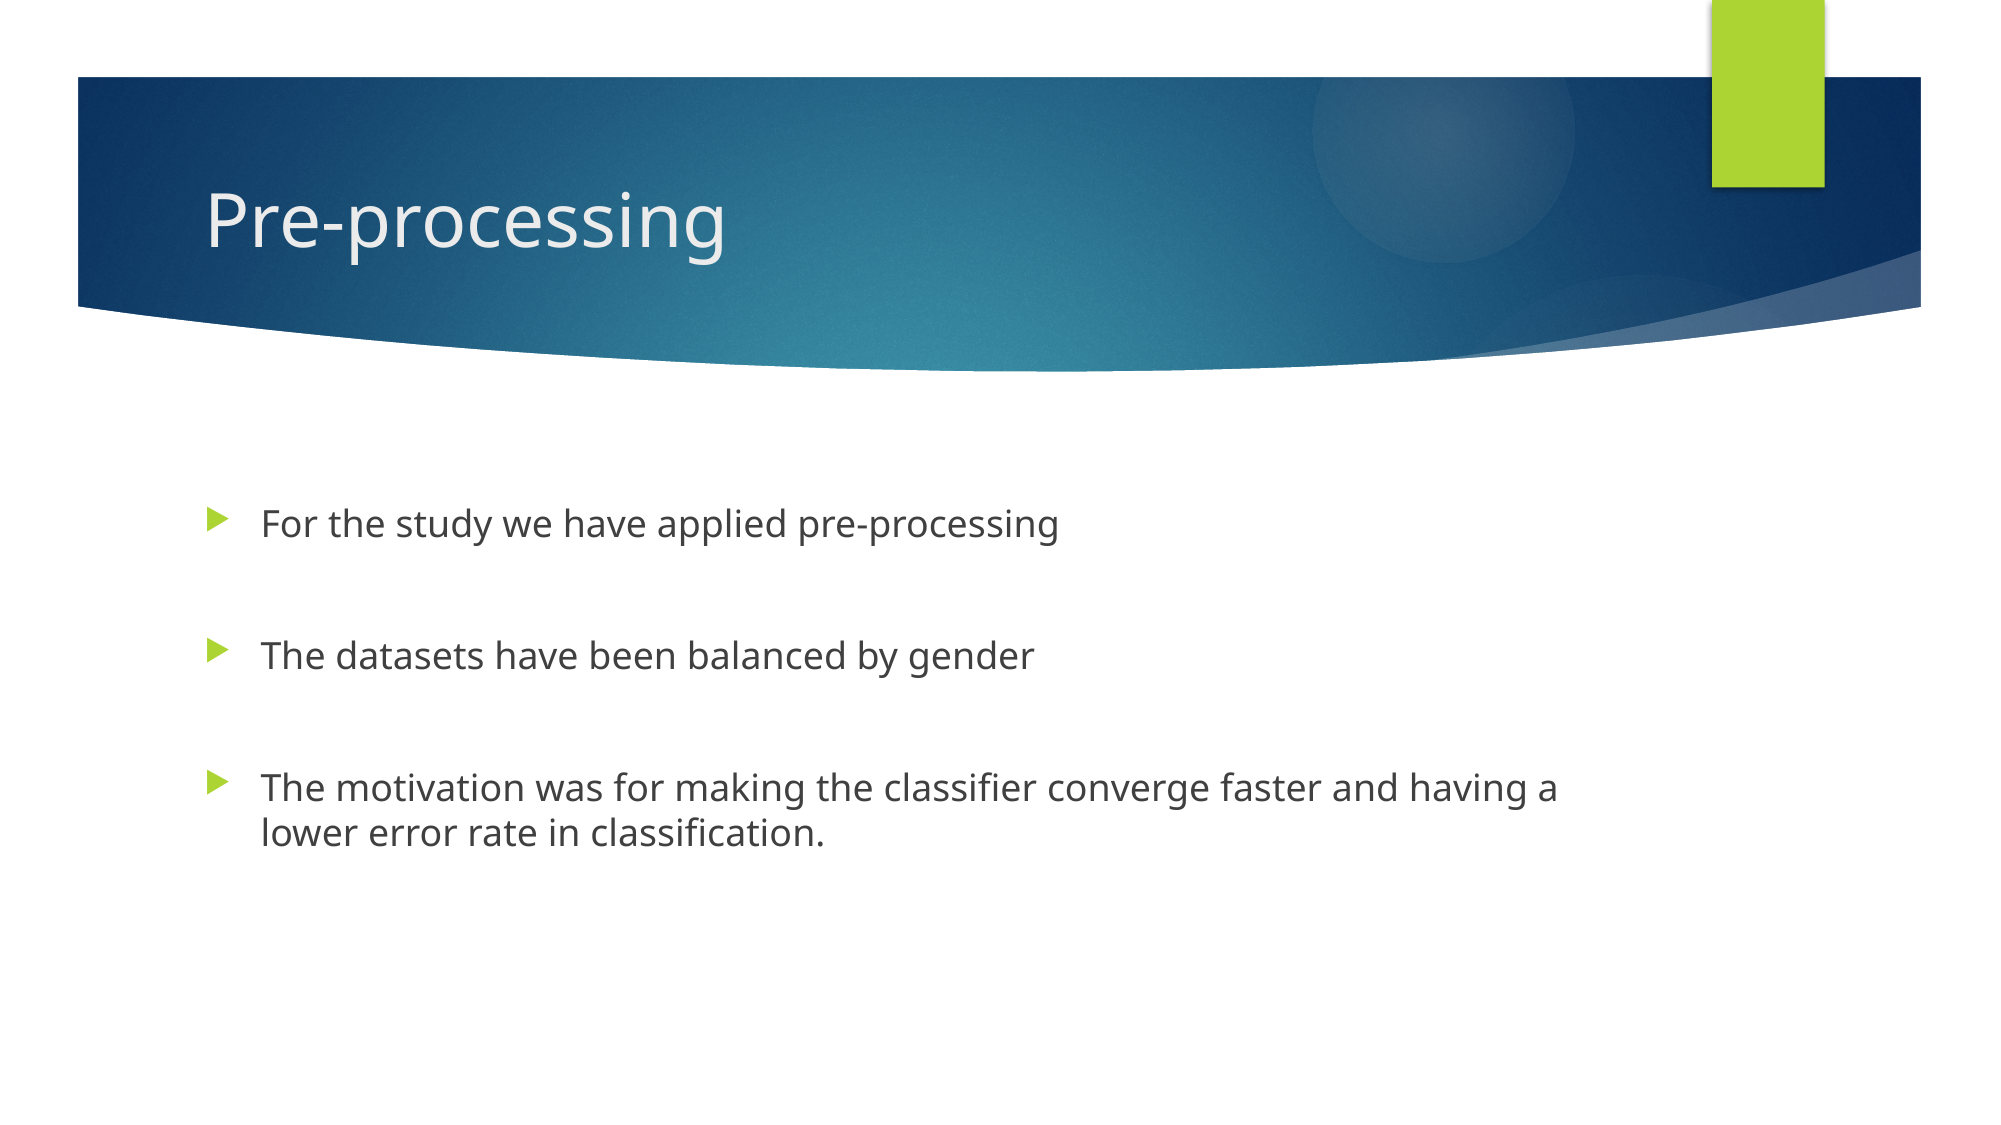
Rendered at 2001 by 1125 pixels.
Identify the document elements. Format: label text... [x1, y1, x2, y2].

title Pre-processing [189, 159, 1627, 276]
list For the study we have applied pre-processing The datasets have been balanced by gender The motivation was for making the classifier converge faster and having a lower error rate in classification. [189, 427, 1627, 988]
